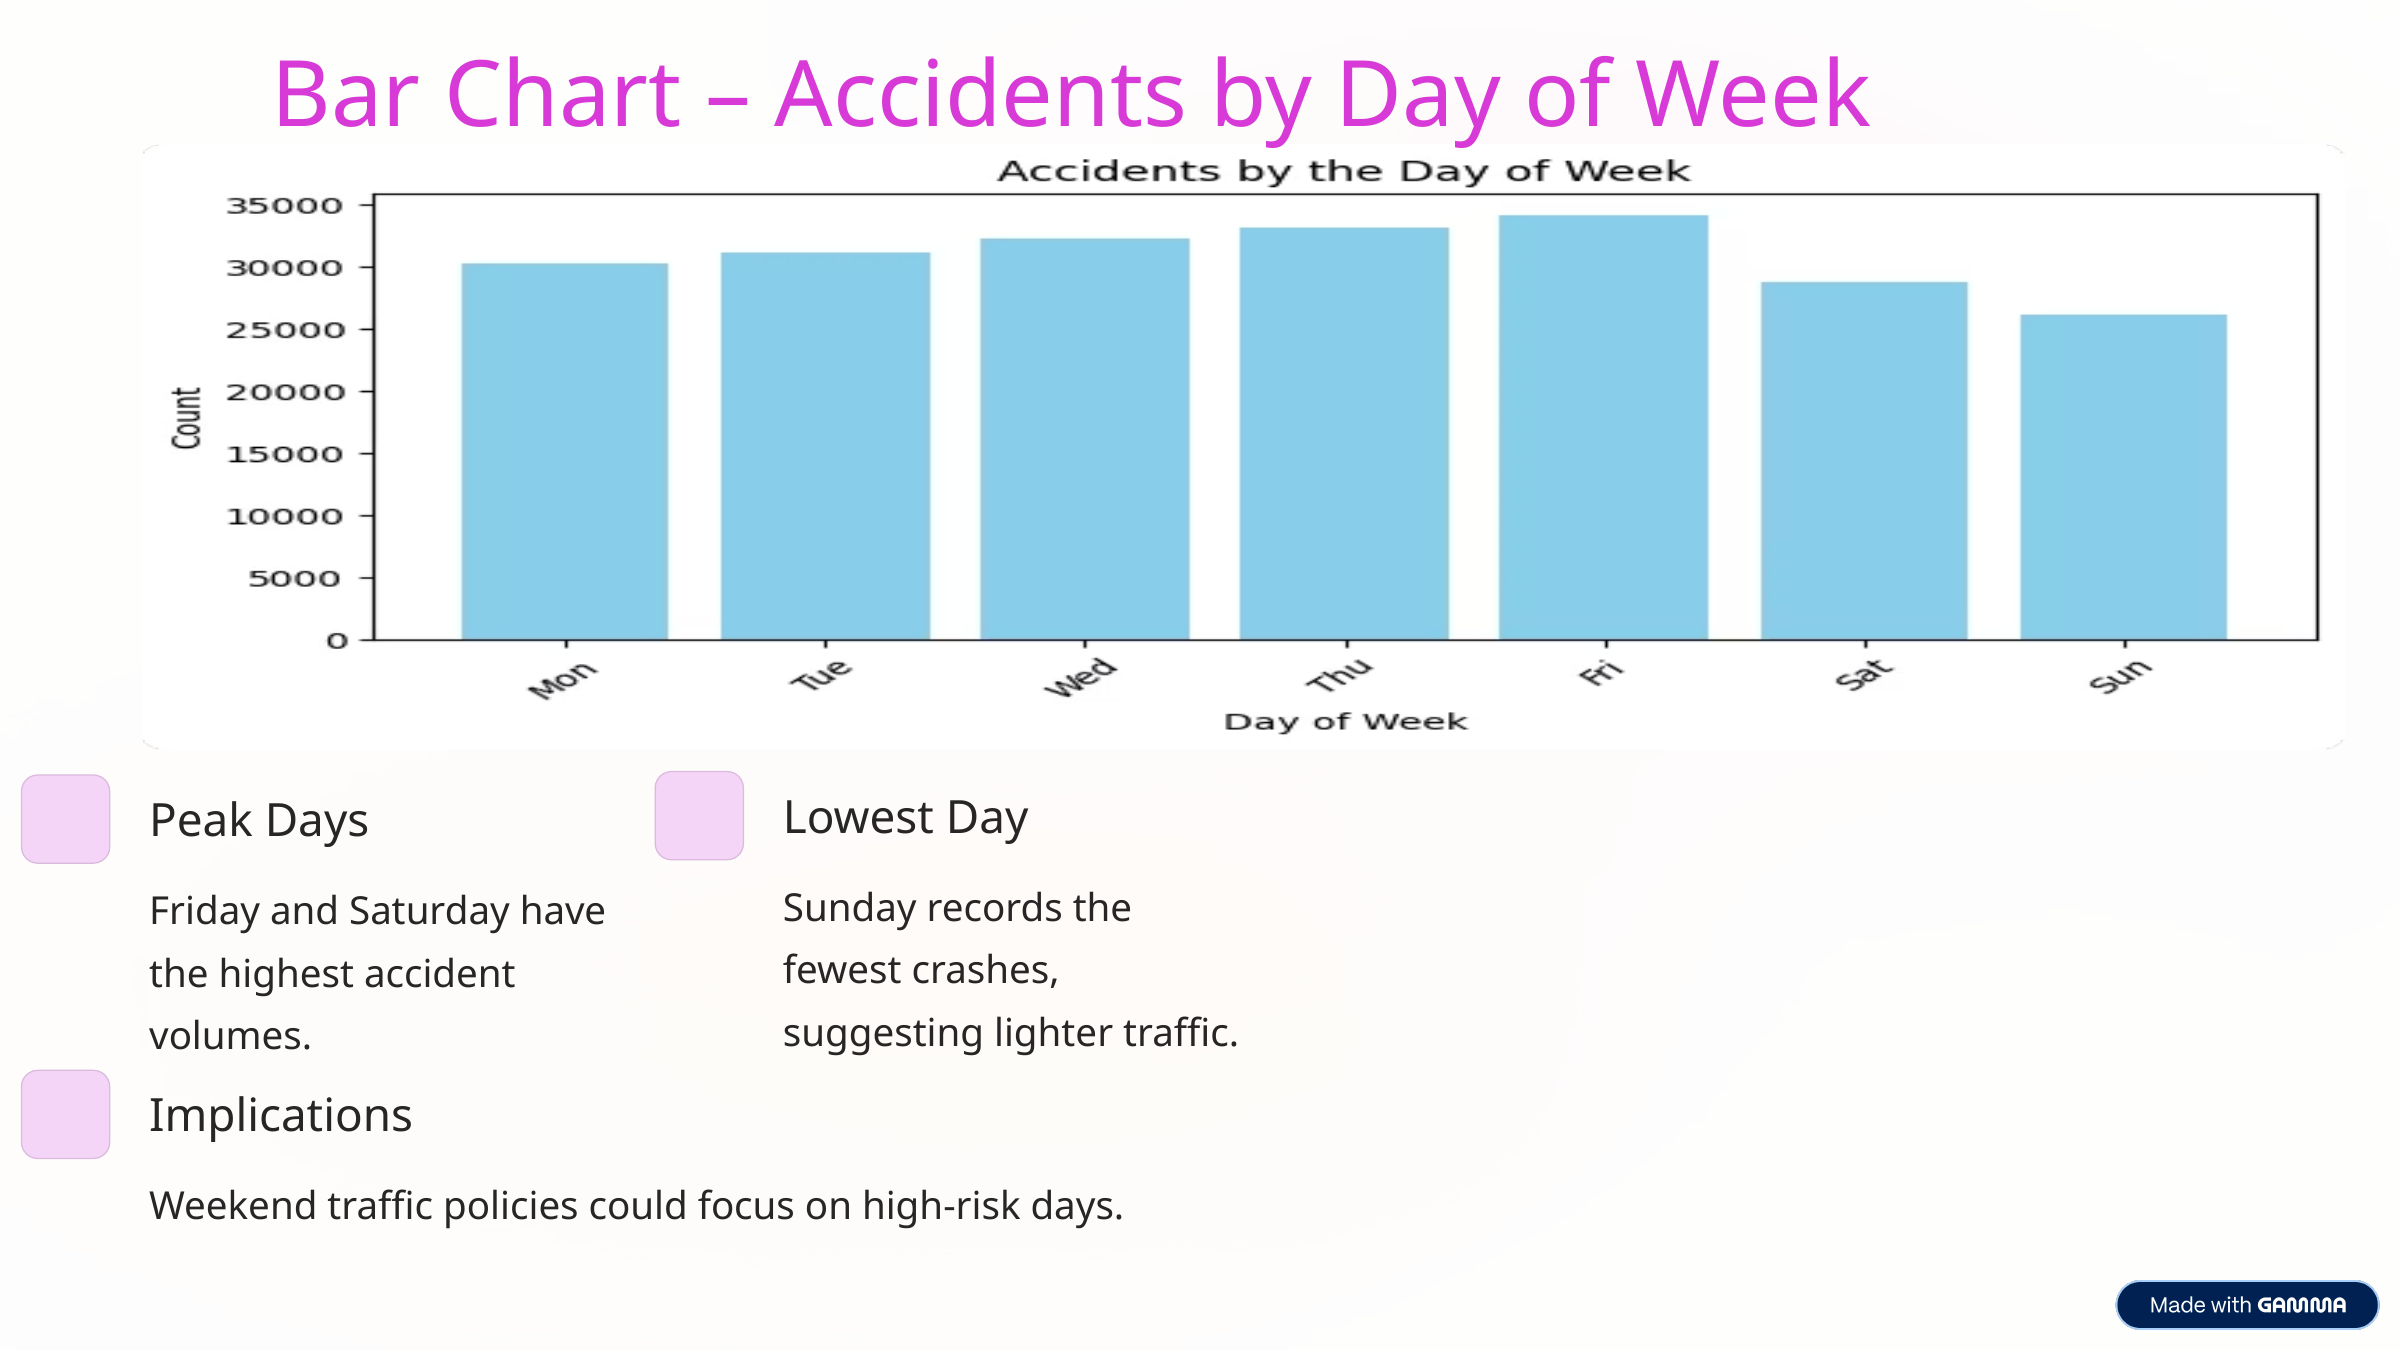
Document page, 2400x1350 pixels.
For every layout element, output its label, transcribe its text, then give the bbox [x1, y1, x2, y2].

text_box Friday and Saturday have the highest accident volumes. [149, 869, 610, 1059]
text_box Sunday records the fewest crashes, suggesting lighter traffic. [782, 866, 1244, 1055]
text_box Implications [149, 1083, 612, 1142]
text_box Lowest Day [782, 785, 1244, 843]
picture [2106, 1271, 2389, 1339]
picture [142, 144, 2345, 750]
text_box Peak Days [149, 788, 610, 847]
text_box [655, 771, 744, 860]
text_box Weekend traffic policies could focus on high-risk days. [149, 1165, 1247, 1228]
text_box [21, 774, 110, 864]
text_box [21, 1070, 110, 1159]
text_box Bar Chart – Accidents by Day of Week [271, 30, 2351, 232]
